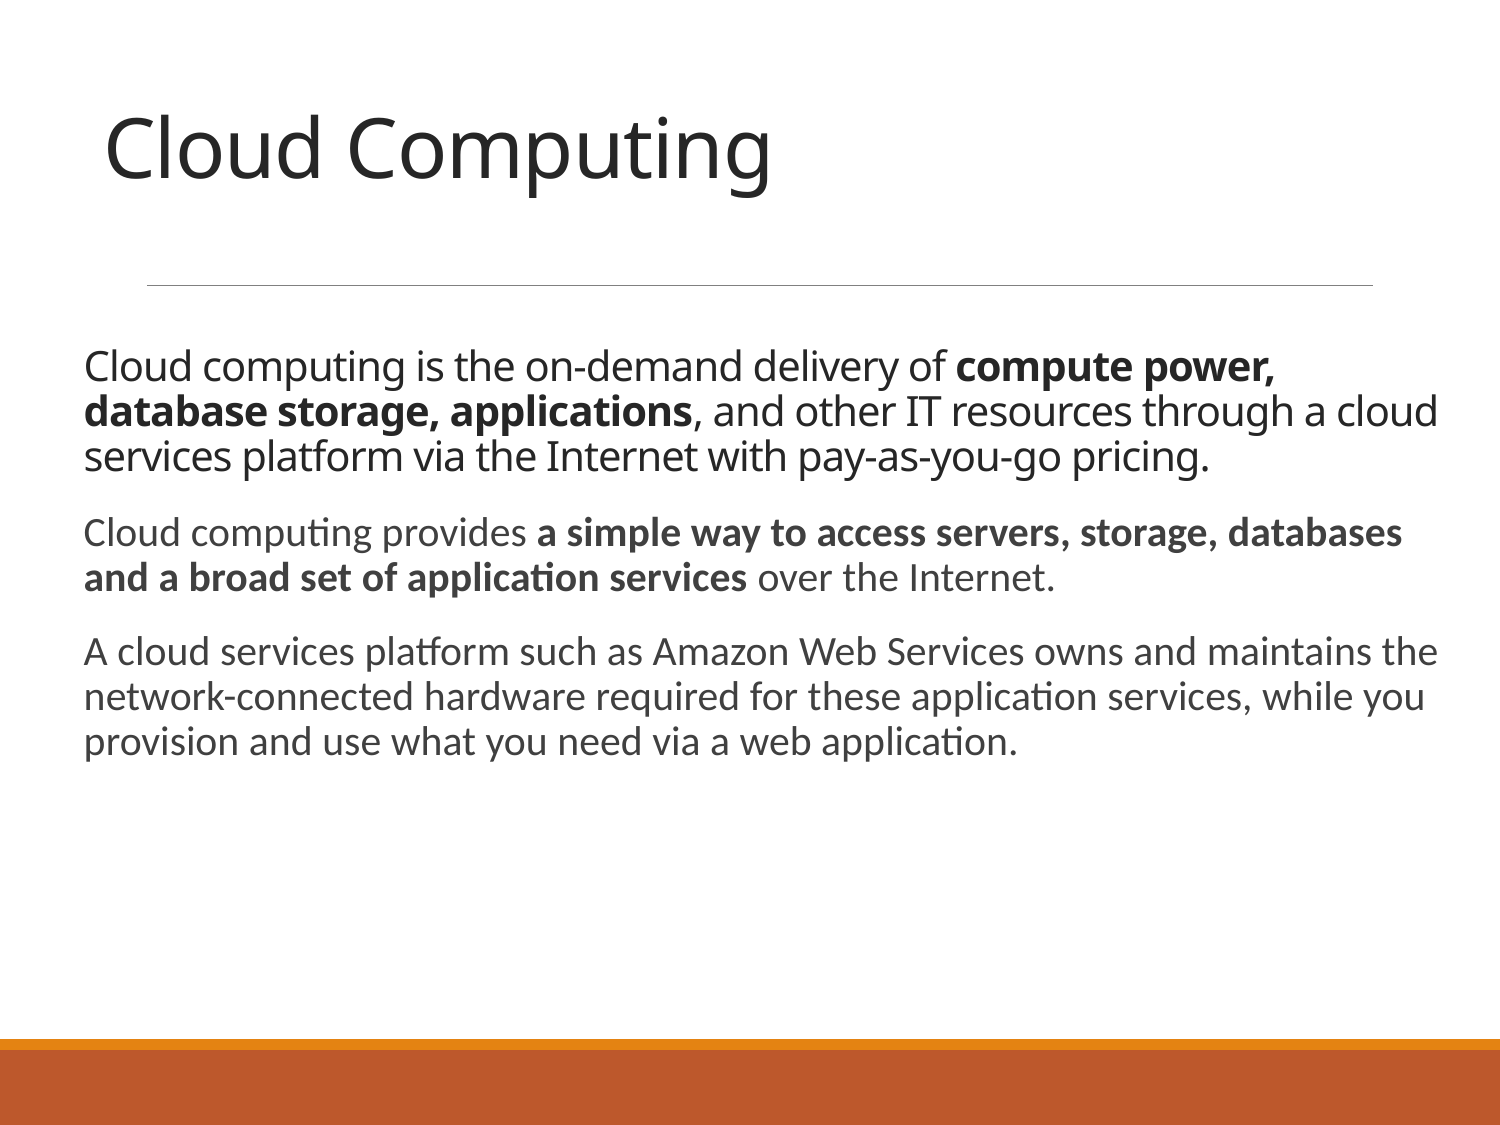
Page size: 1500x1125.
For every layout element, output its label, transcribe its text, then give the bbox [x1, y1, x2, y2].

list Cloud computing is the on-demand delivery of compute power, database storage, applications, and other IT resources through a cloud services platform via the Internet with pay-as-you-go pricing. Cloud computing provides a simple way to access servers, storage, databases and a broad set of application services over the Internet. A cloud services platform such as Amazon Web Services owns and maintains the network-connected hardware required for these application services, while you provision and use what you need via a web application. [83, 338, 1464, 846]
title Cloud Computing [88, 42, 1464, 204]
